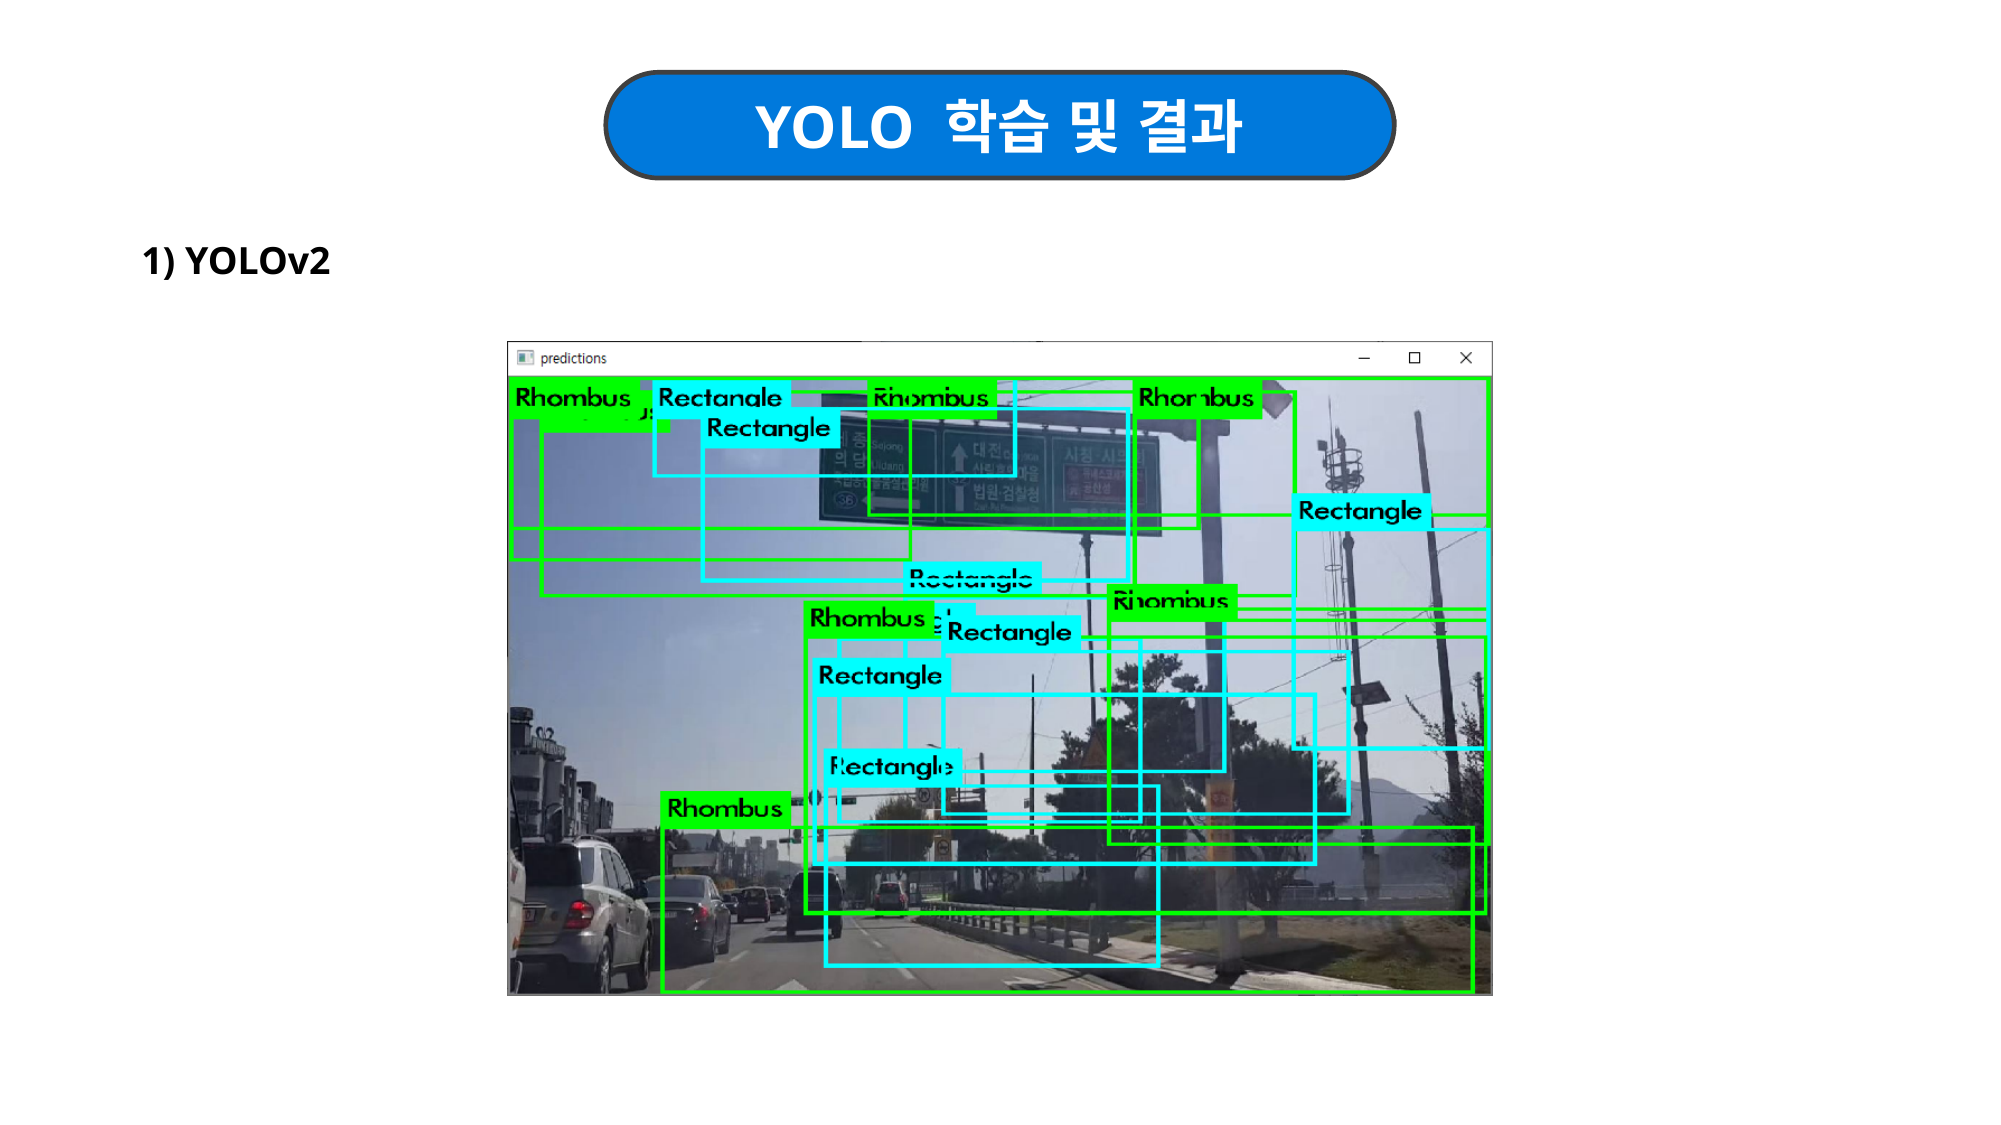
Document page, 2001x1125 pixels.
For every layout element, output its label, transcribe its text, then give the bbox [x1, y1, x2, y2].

text_box YOLO 학습 및 결과 [604, 71, 1396, 180]
text_box 1) YOLOv2 [126, 229, 606, 290]
picture [507, 341, 1493, 996]
